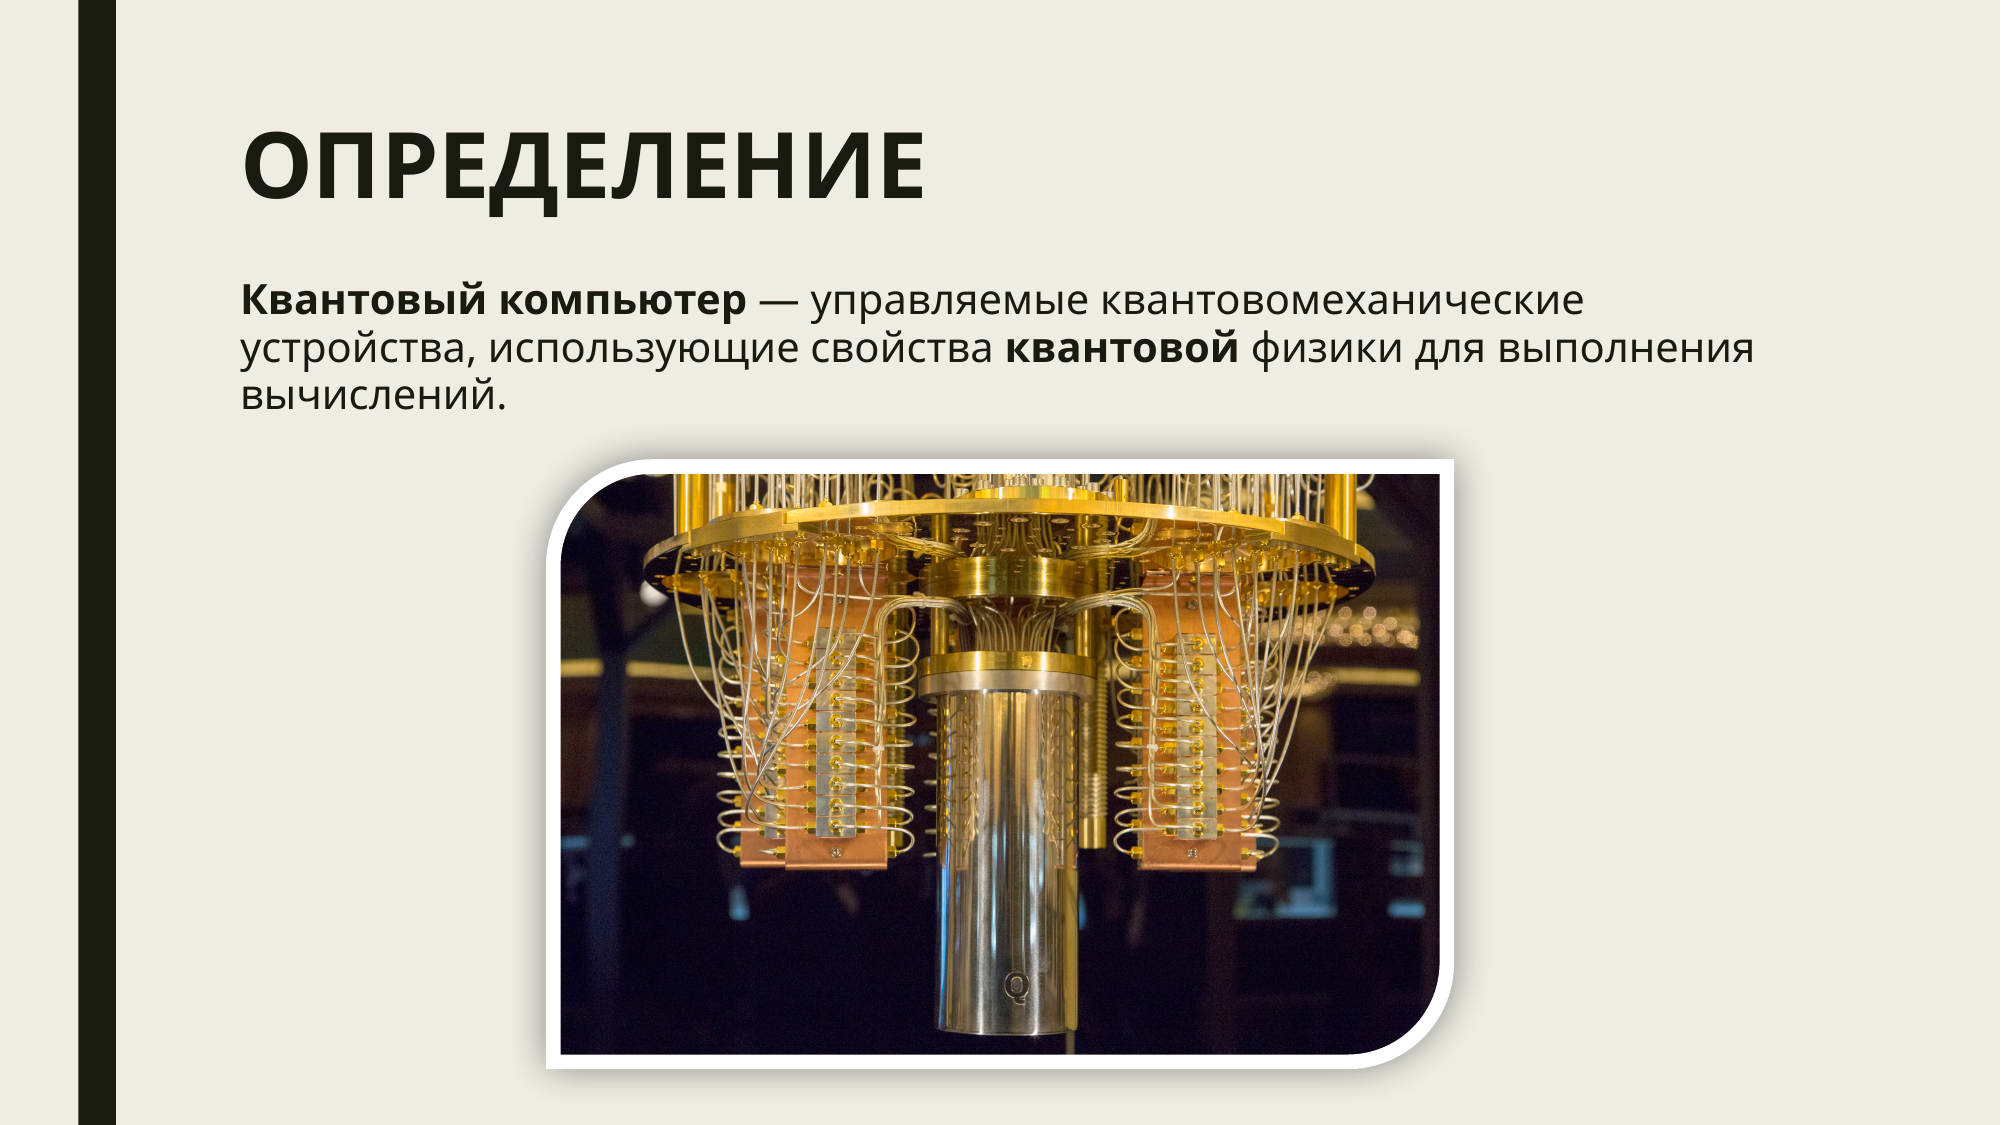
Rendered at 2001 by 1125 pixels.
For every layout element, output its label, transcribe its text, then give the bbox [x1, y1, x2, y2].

list Квантовый компьютер — управляемые квантовомеханические устройства, использующие свойства квантовой физики для выполнения вычислений. [225, 269, 1800, 486]
title ОПРЕДЕЛЕНИЕ [225, 112, 1800, 269]
picture [553, 466, 1447, 1062]
